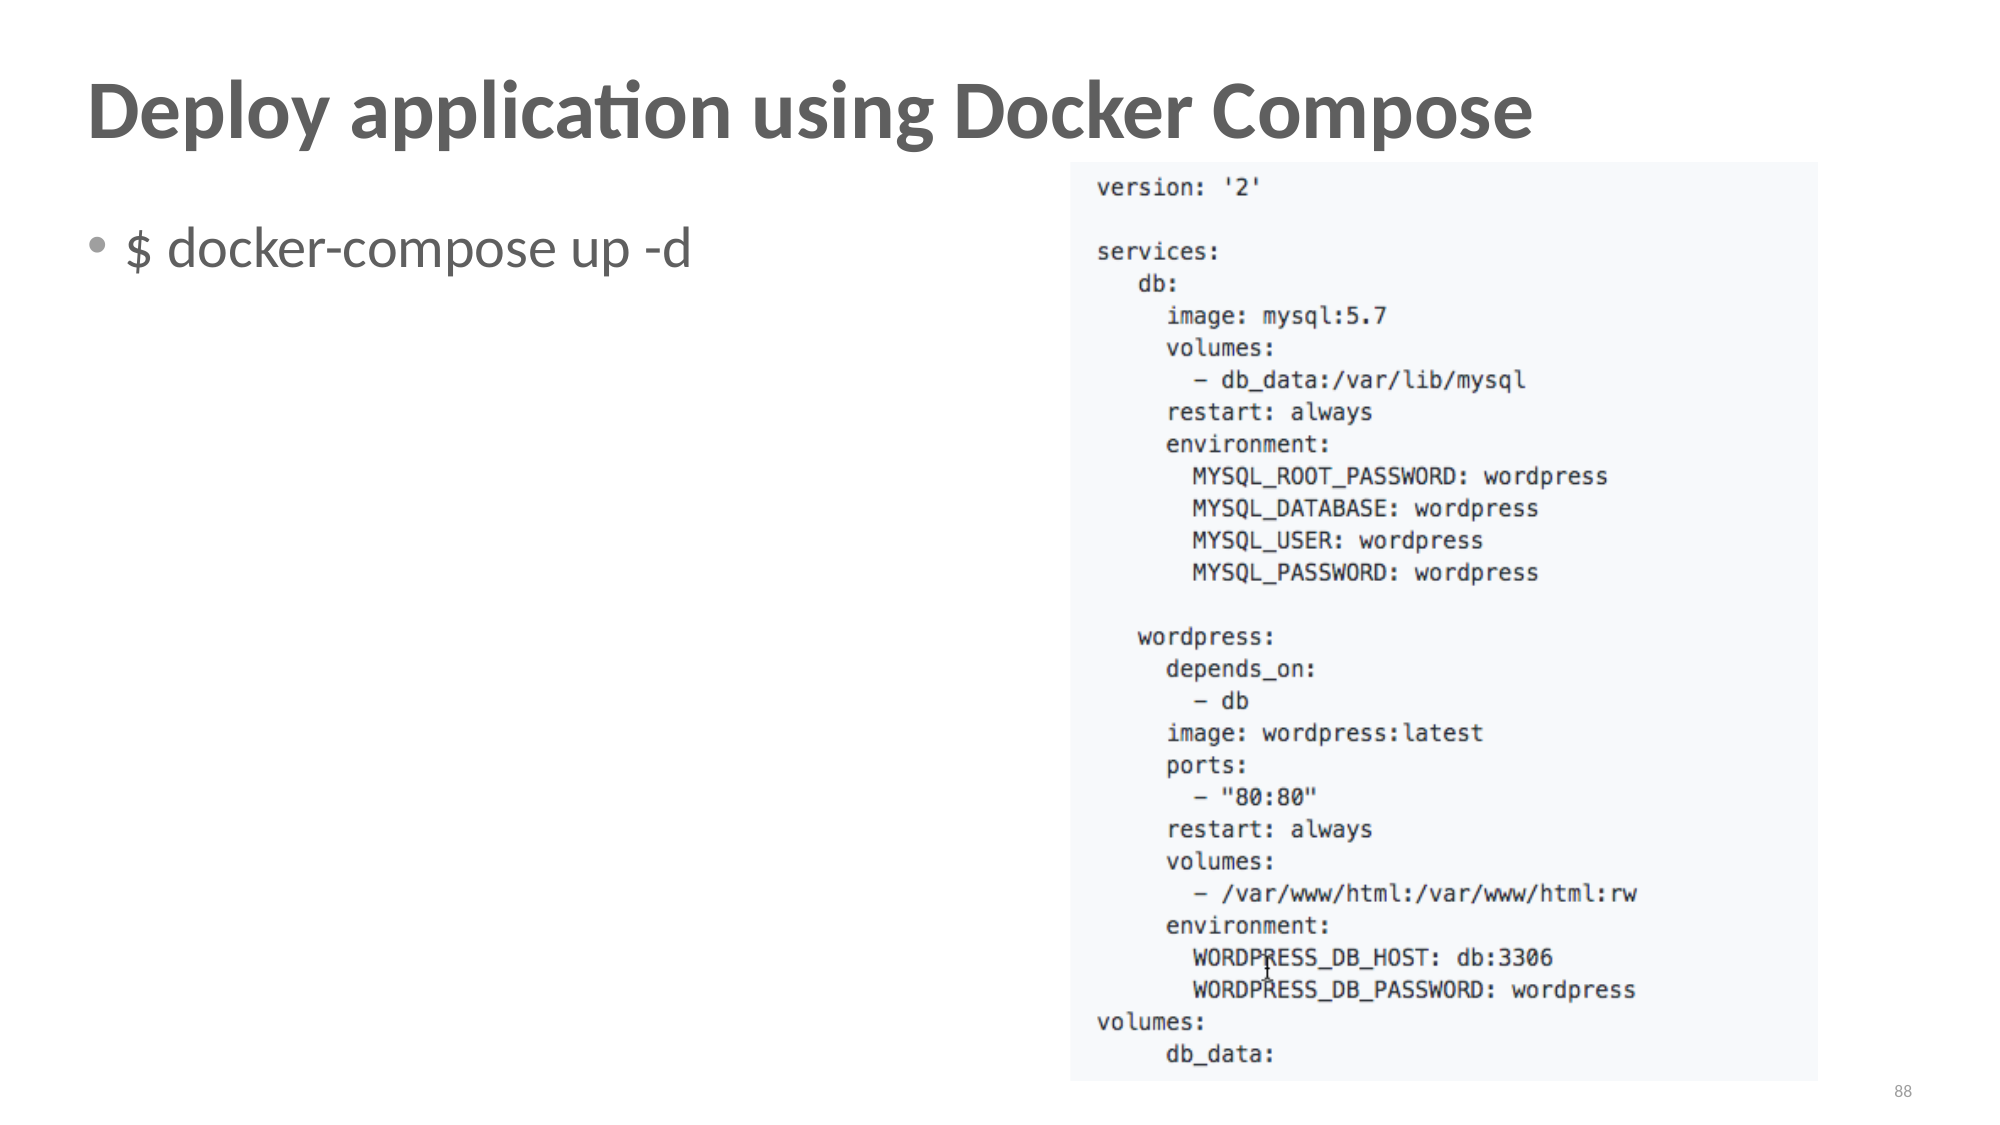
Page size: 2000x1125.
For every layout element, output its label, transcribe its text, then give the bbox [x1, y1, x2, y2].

slide_number 88 [1849, 1075, 1913, 1106]
title Deploy application using Docker Compose [87, 9, 1913, 155]
picture [1069, 162, 1818, 1081]
list $ docker-compose up -d [87, 216, 806, 354]
